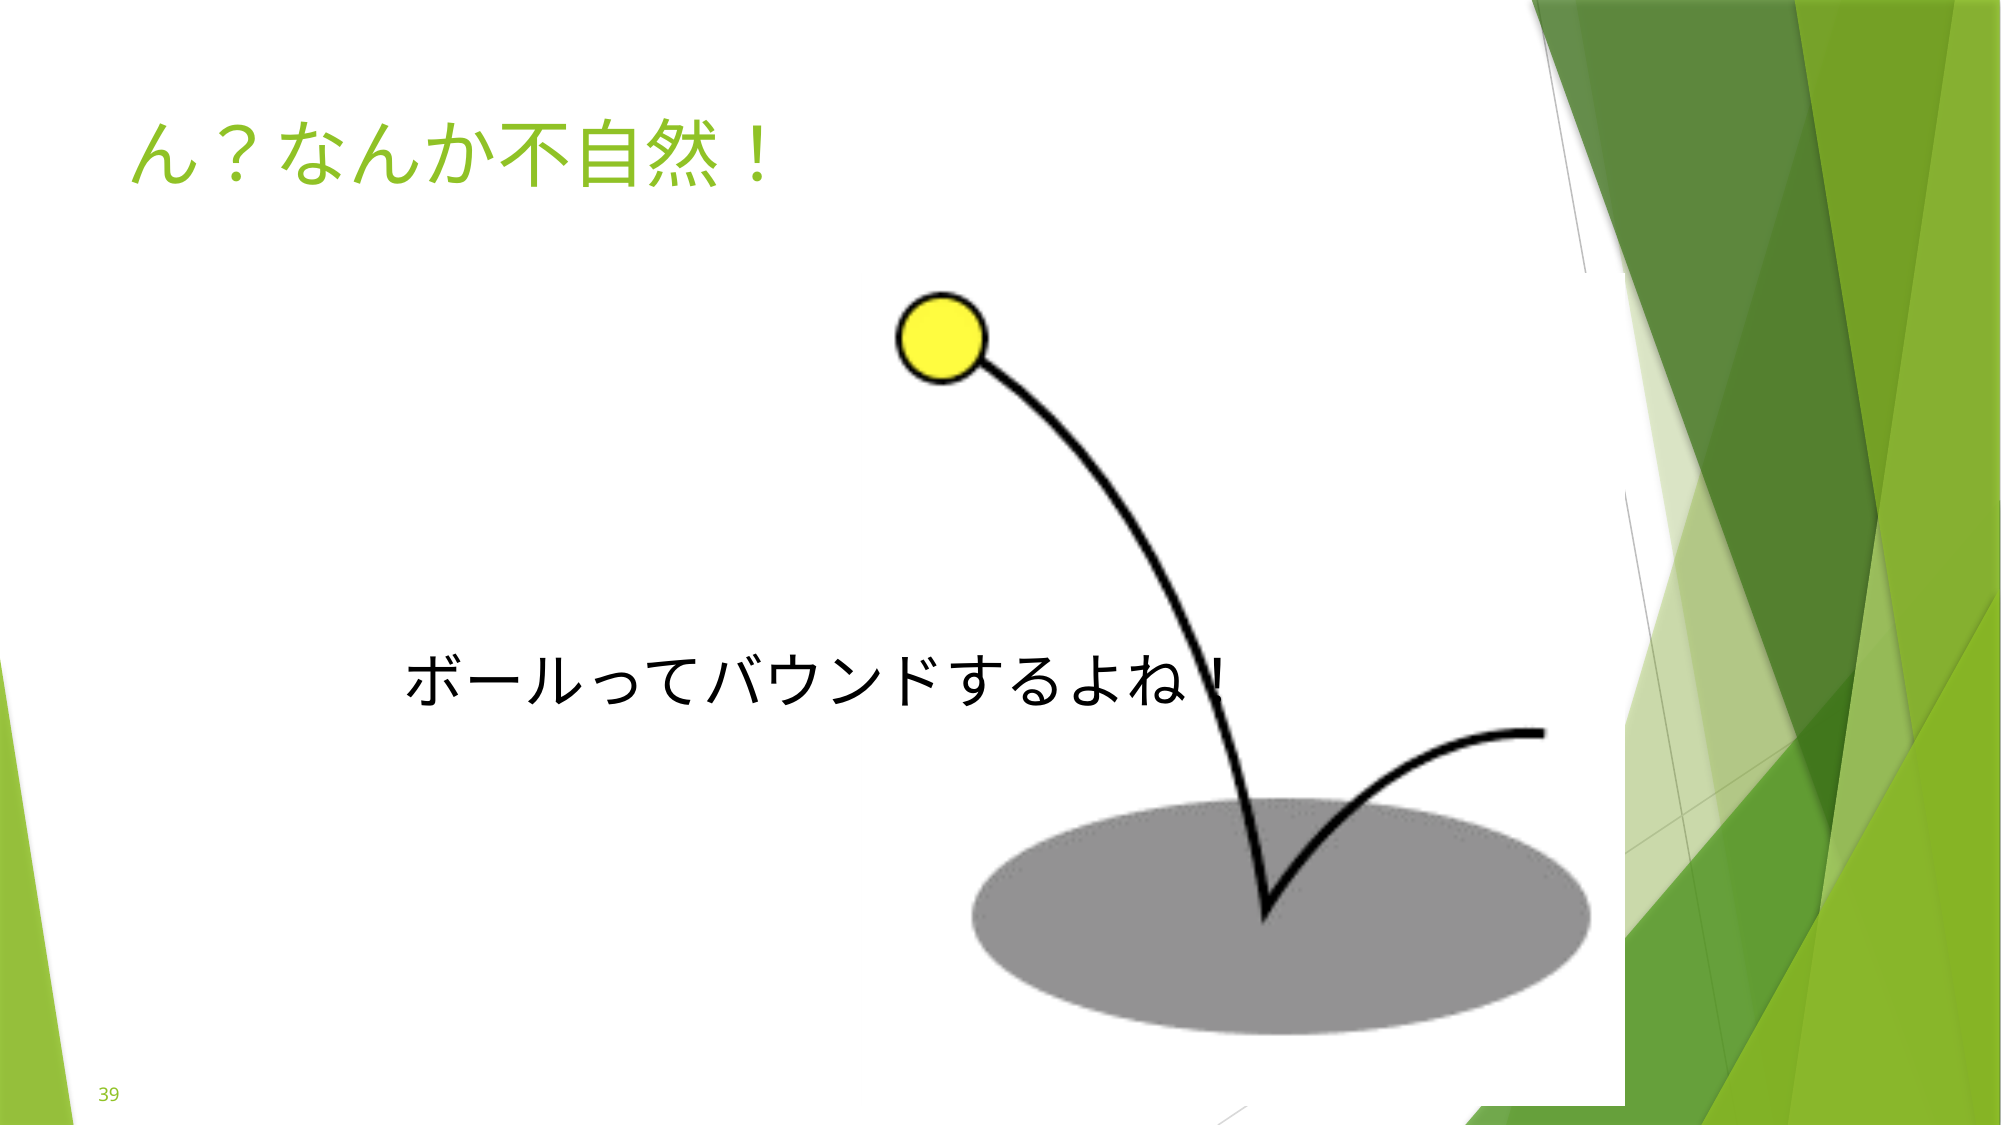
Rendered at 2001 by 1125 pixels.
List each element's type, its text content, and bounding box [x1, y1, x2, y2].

text_box ボールってバウンドするよね！ [389, 636, 855, 724]
slide_number 39 [22, 1065, 135, 1125]
picture [860, 272, 1626, 1106]
title ん？なんか不自然！ [111, 99, 1522, 204]
